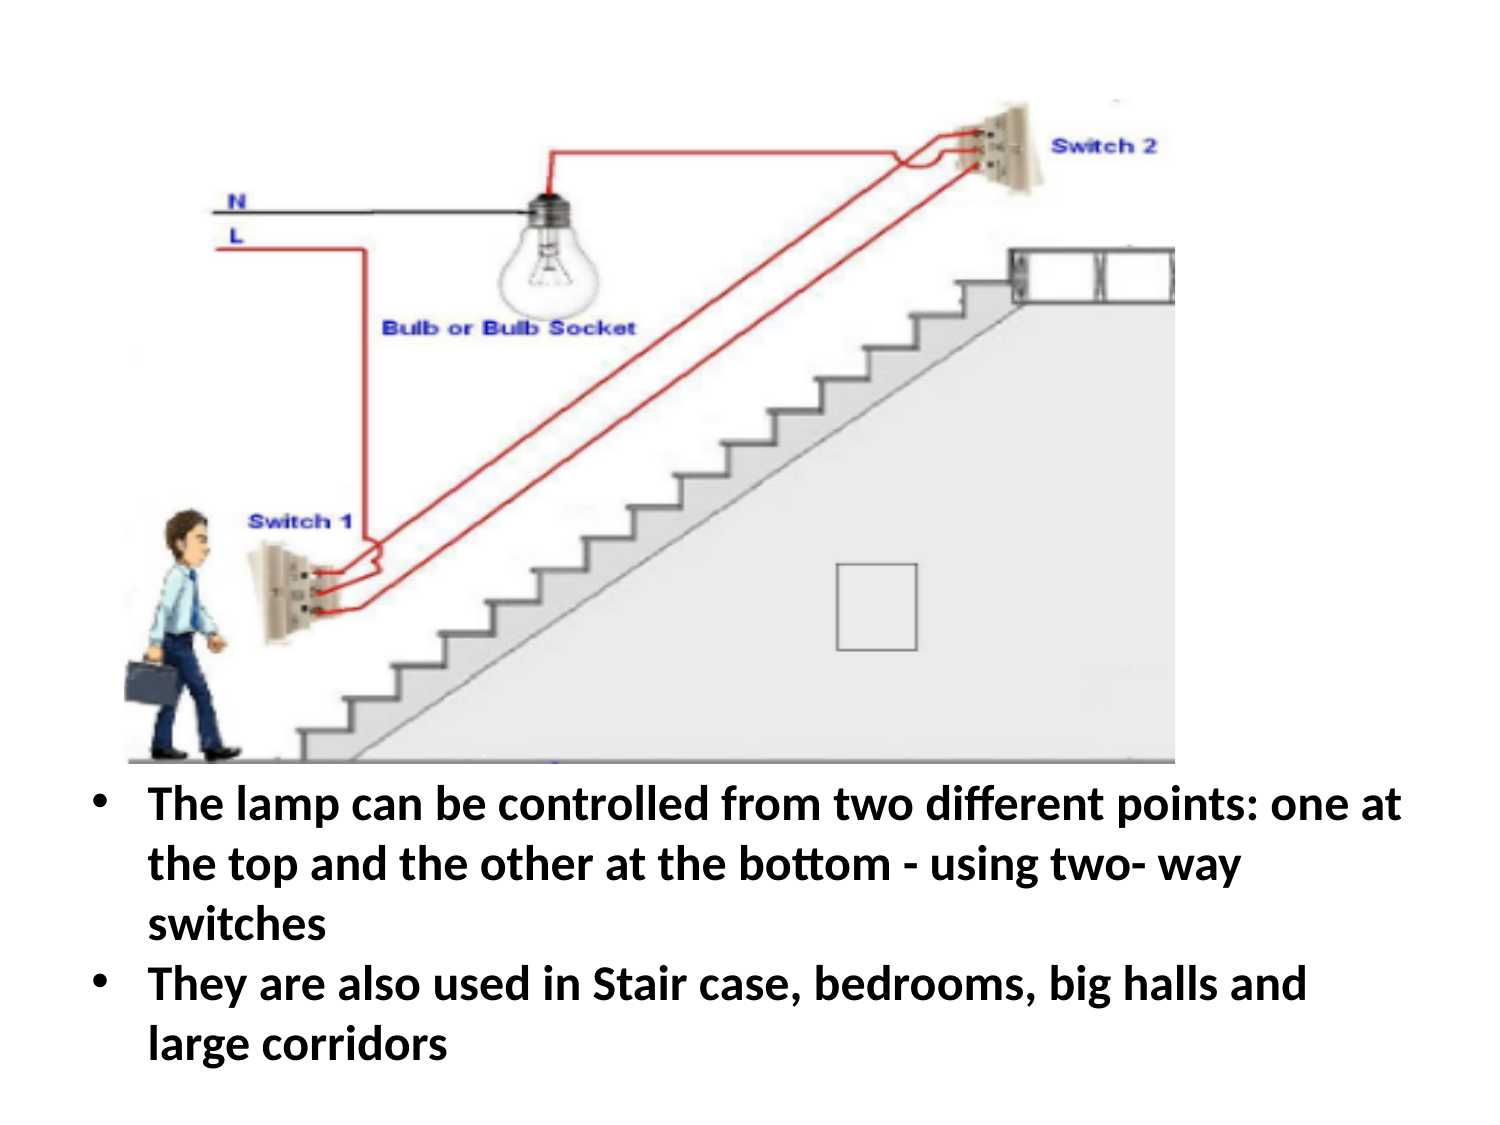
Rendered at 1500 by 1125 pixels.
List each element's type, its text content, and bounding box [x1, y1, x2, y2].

text_box The lamp can be controlled from two different points: one at the top and the other at the bottom - using two- way switches They are also used in Stair case, bedrooms, big halls and large corridors [76, 763, 1424, 1078]
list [123, 89, 1176, 764]
